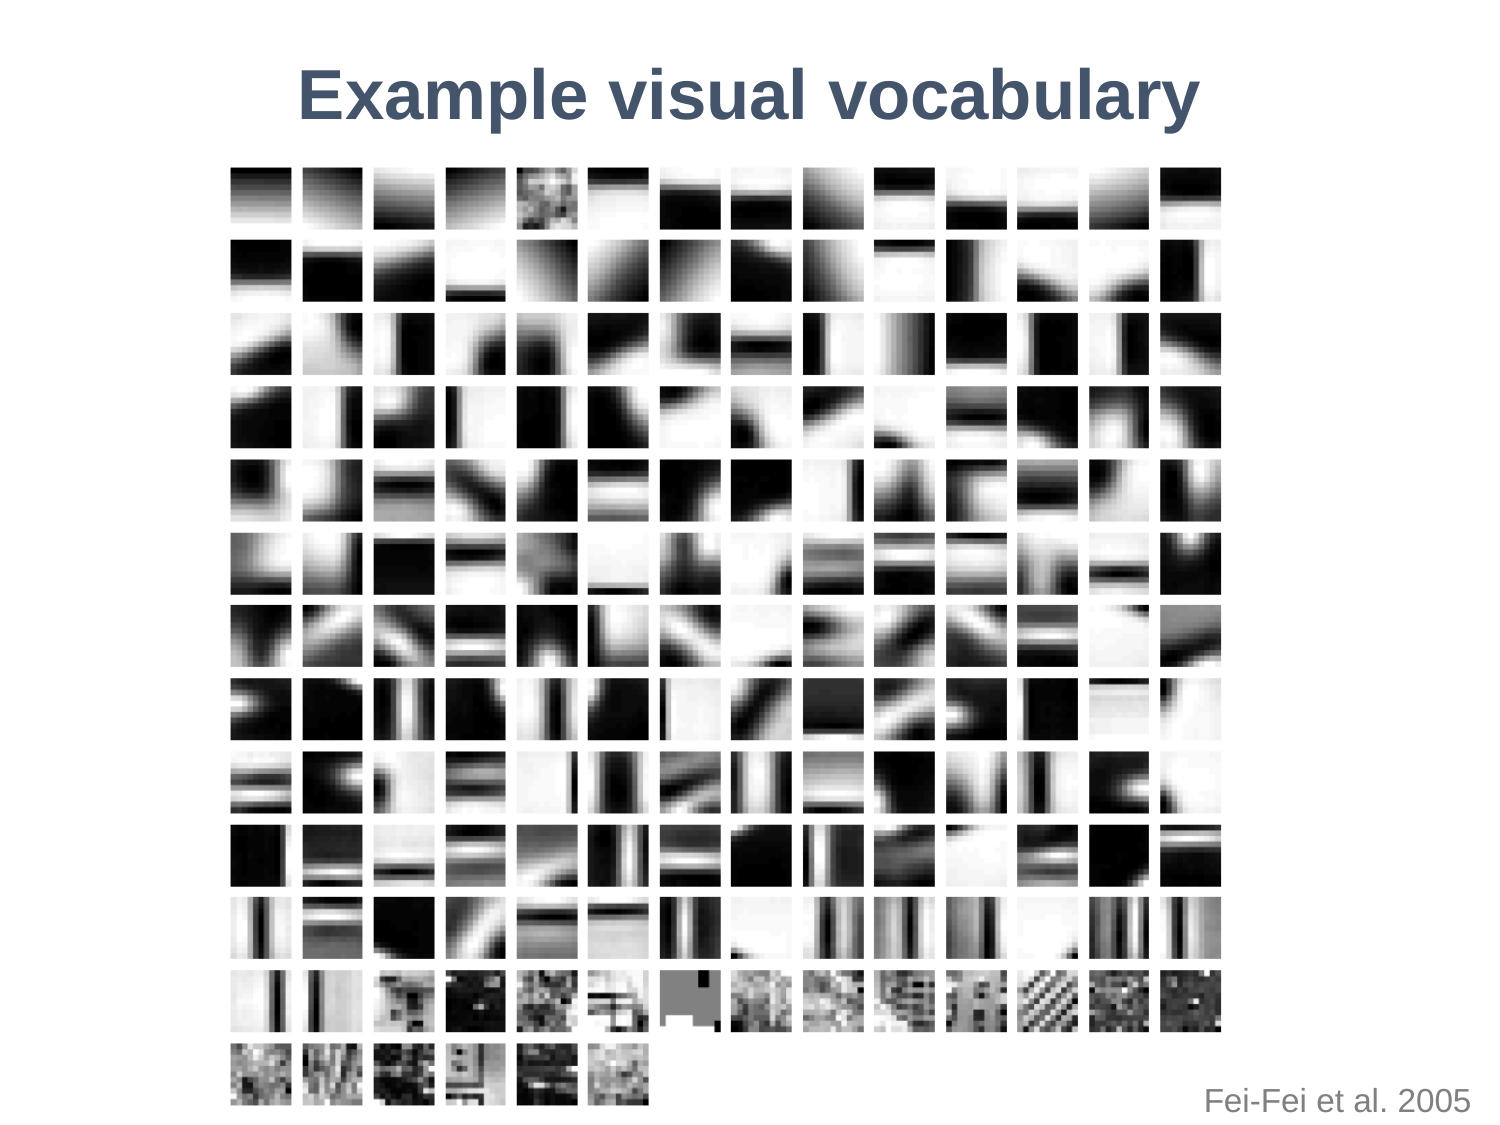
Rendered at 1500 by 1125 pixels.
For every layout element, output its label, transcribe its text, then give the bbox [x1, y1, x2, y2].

text_box Example visual vocabulary [74, 45, 1425, 138]
picture [224, 162, 1229, 1110]
text_box Fei-Fei et al. 2005 [1189, 1071, 1488, 1125]
